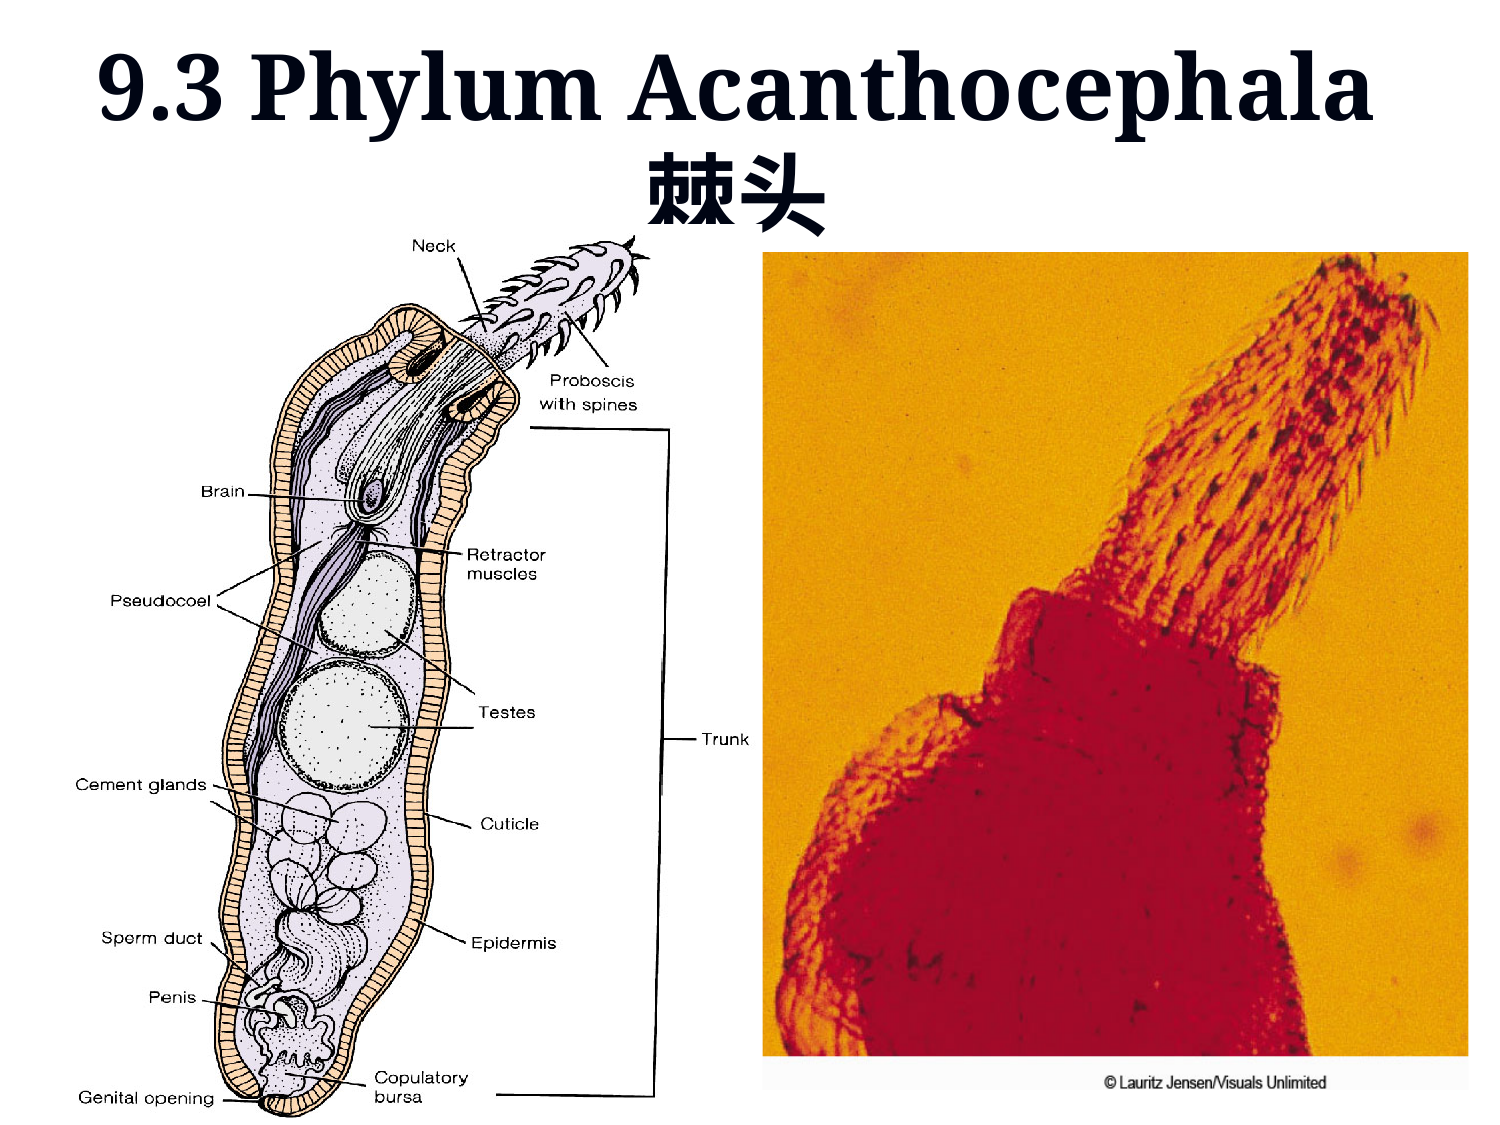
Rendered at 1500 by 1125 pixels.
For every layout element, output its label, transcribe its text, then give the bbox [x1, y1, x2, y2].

picture [62, 224, 1469, 1118]
title 9.3 Phylum Acanthocephala 棘头 [62, 45, 1413, 233]
